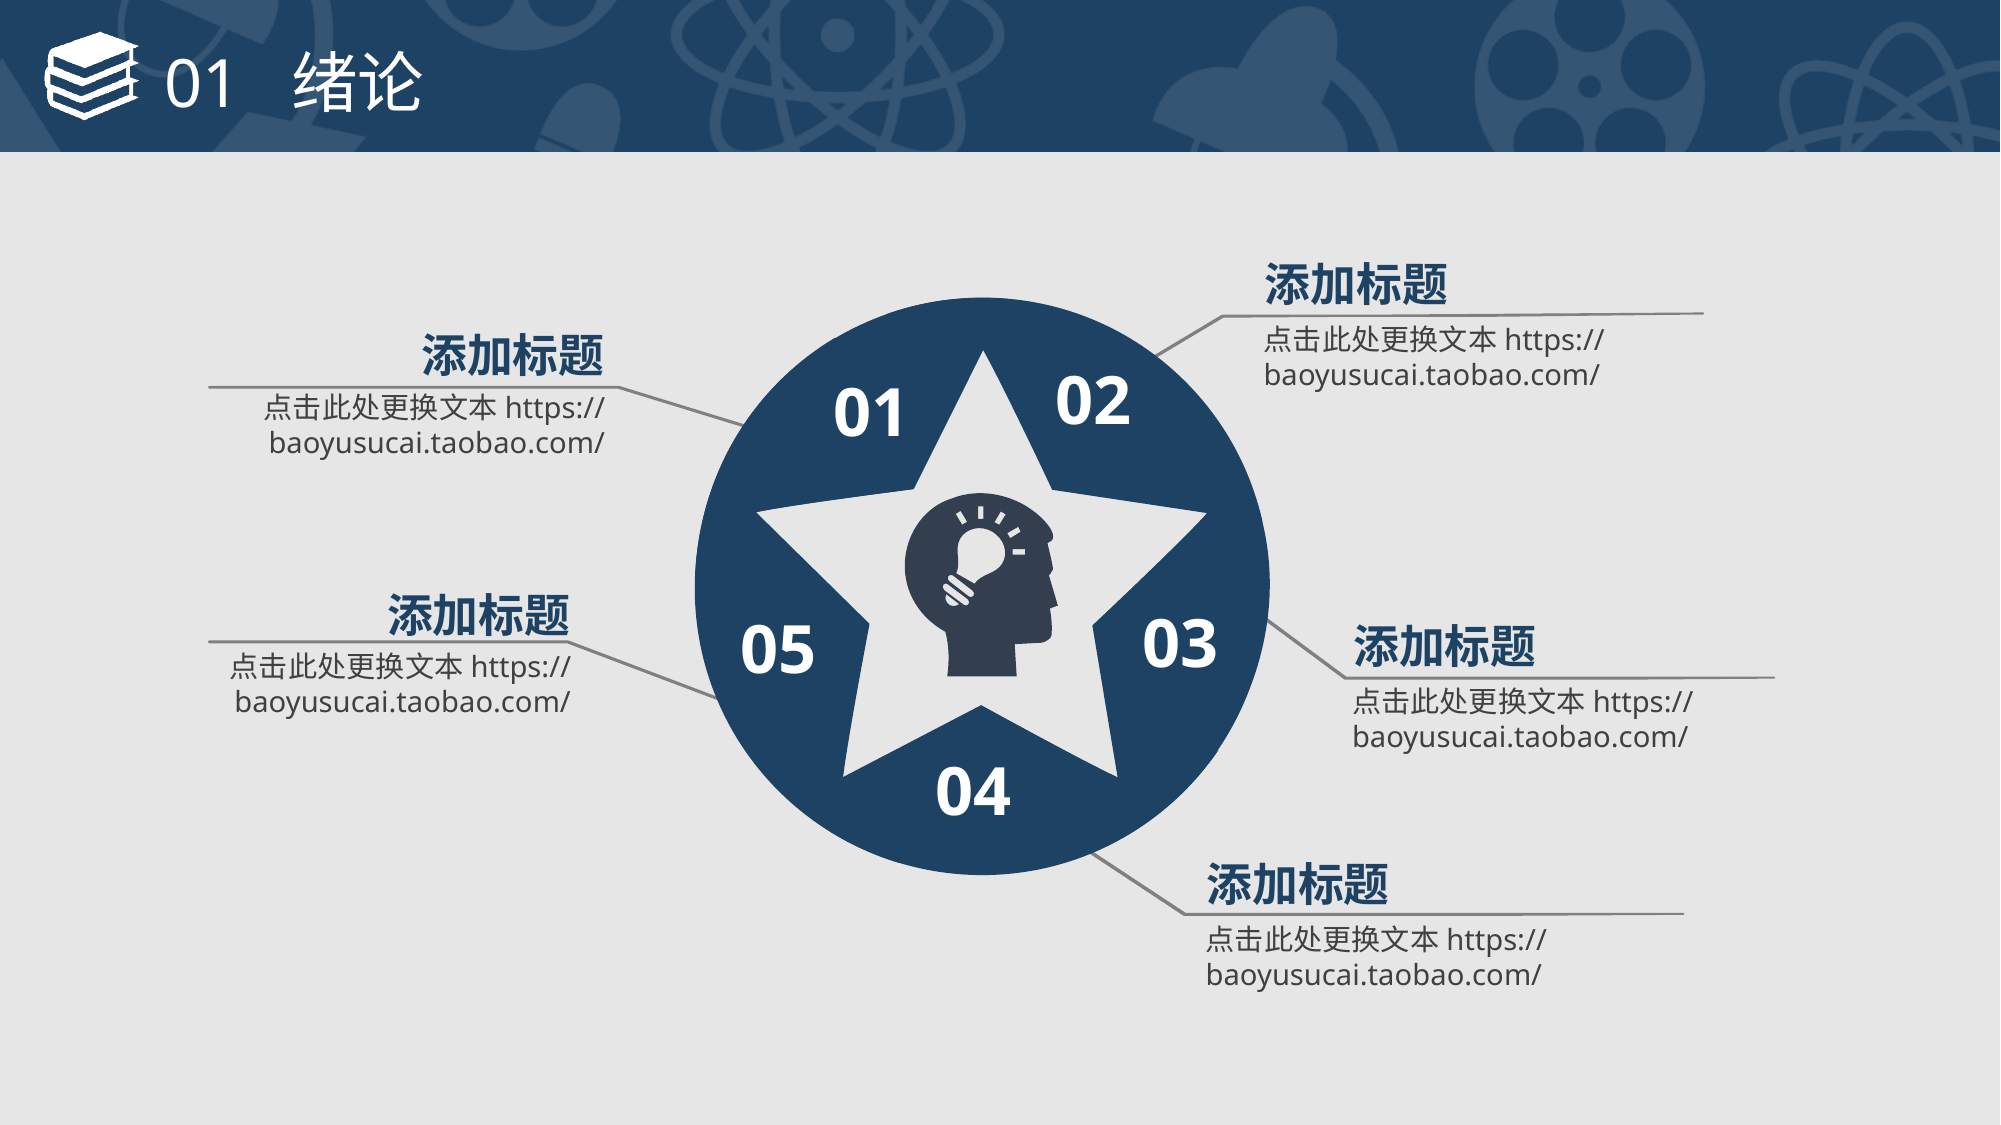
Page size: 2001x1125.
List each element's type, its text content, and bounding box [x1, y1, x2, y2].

text_box 添加标题 [405, 319, 620, 381]
text_box 添加标题 [1191, 847, 1406, 914]
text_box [688, 474, 901, 864]
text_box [1092, 413, 1280, 836]
text_box 添加标题 [371, 579, 586, 641]
text_box 添加标题 [1338, 610, 1552, 676]
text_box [886, 297, 1263, 522]
text_box [903, 522, 1060, 678]
text_box [1132, 881, 1191, 915]
text_box [716, 336, 886, 474]
picture [0, 0, 2000, 152]
text_box 点击此处更换文本https://baoyusucai.taobao.com/ [1190, 914, 1715, 999]
text_box 点击此处更换文本https://baoyusucai.taobao.com/ [1337, 676, 1758, 761]
text_box 点击此处更换文本https://baoyusucai.taobao.com/ [199, 381, 621, 467]
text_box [792, 705, 1219, 881]
text_box 点击此处更换文本https://baoyusucai.taobao.com/ [1263, 313, 1670, 399]
text_box 点击此处更换文本https://baoyusucai.taobao.com/ [165, 641, 587, 727]
text_box 添加标题 [1249, 247, 1464, 313]
text_box [836, 313, 886, 364]
text_box 01 [822, 364, 886, 456]
title 01 绪论 [149, 42, 1056, 150]
